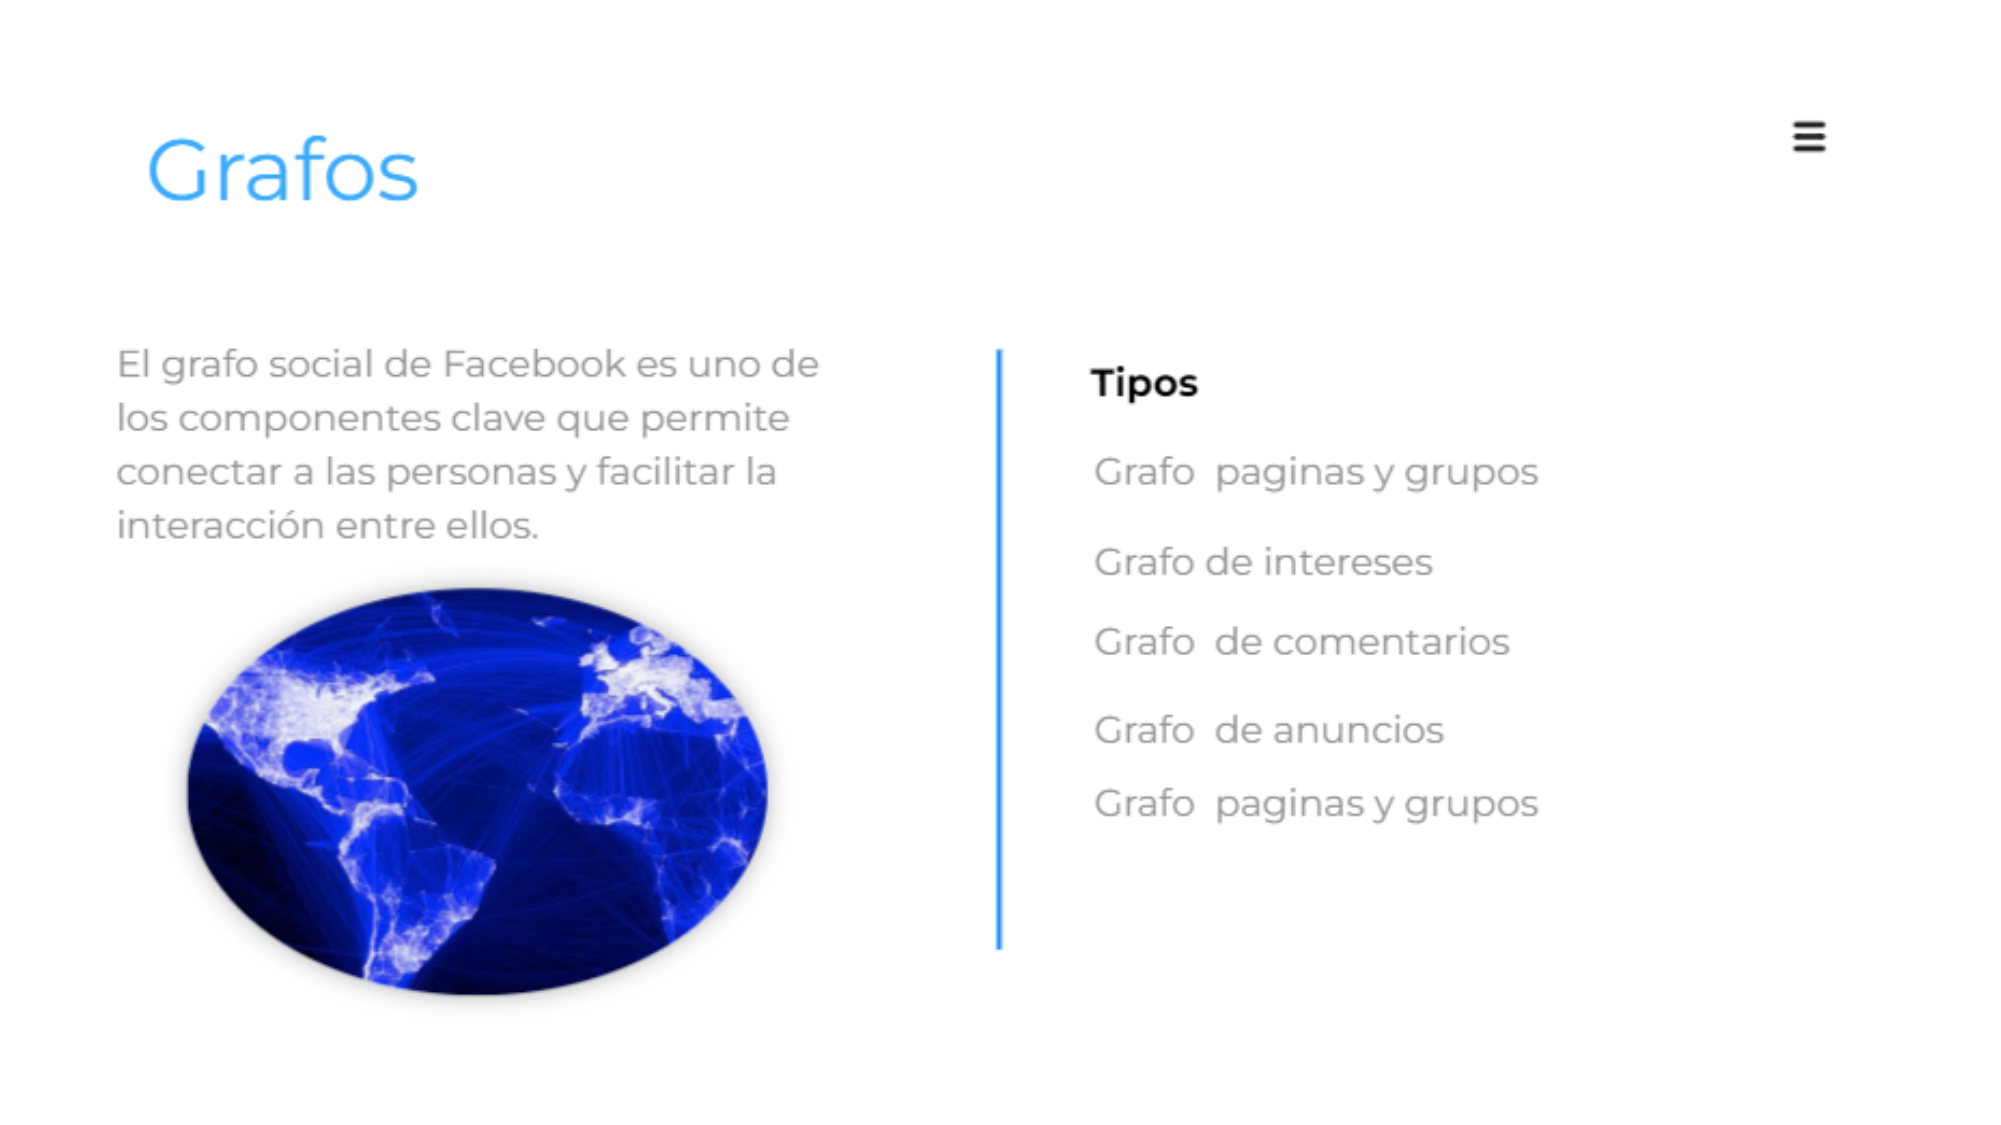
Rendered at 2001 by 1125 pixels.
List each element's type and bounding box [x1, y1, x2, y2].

picture [62, 35, 1938, 1090]
